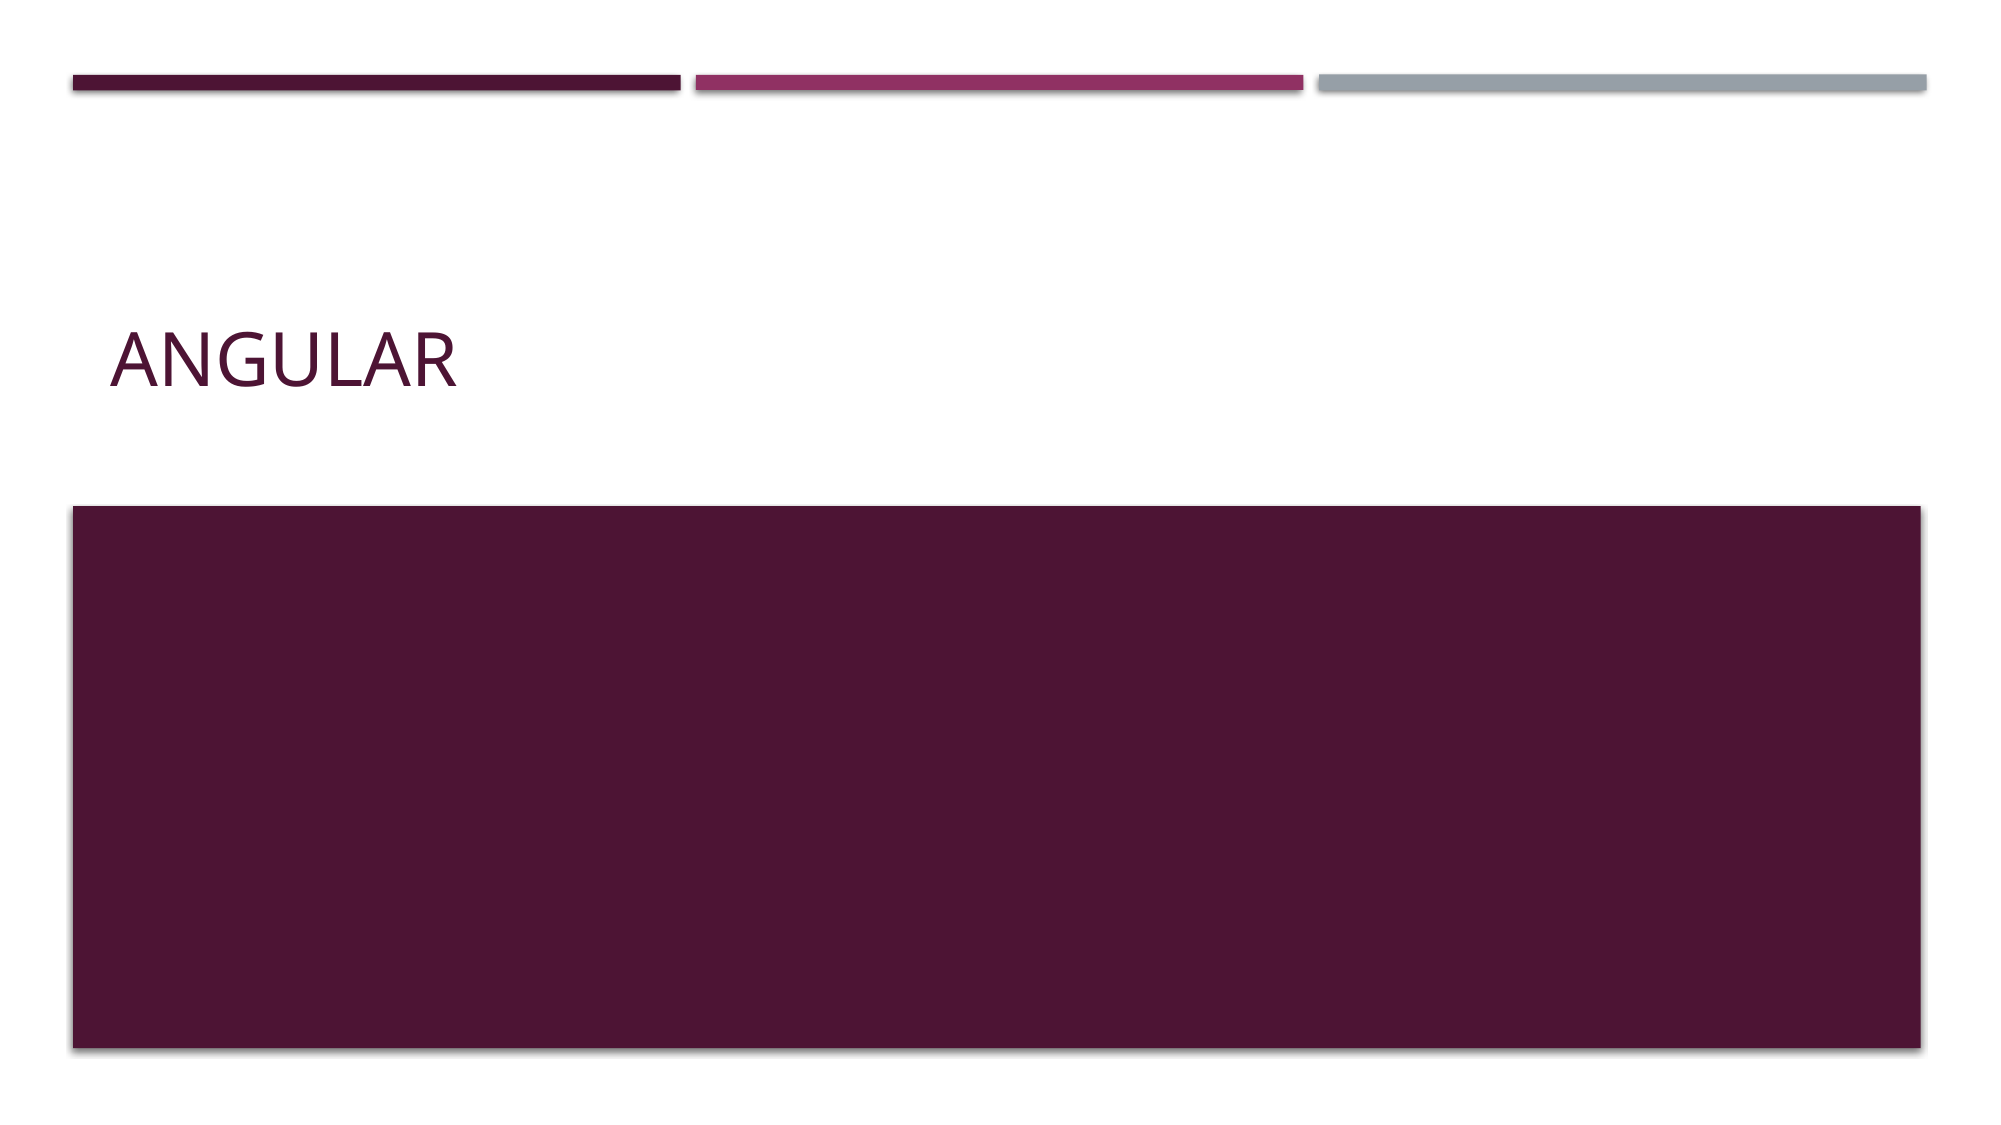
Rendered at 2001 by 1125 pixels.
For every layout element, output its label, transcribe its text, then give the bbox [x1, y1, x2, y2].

title Angular [95, 167, 1899, 410]
